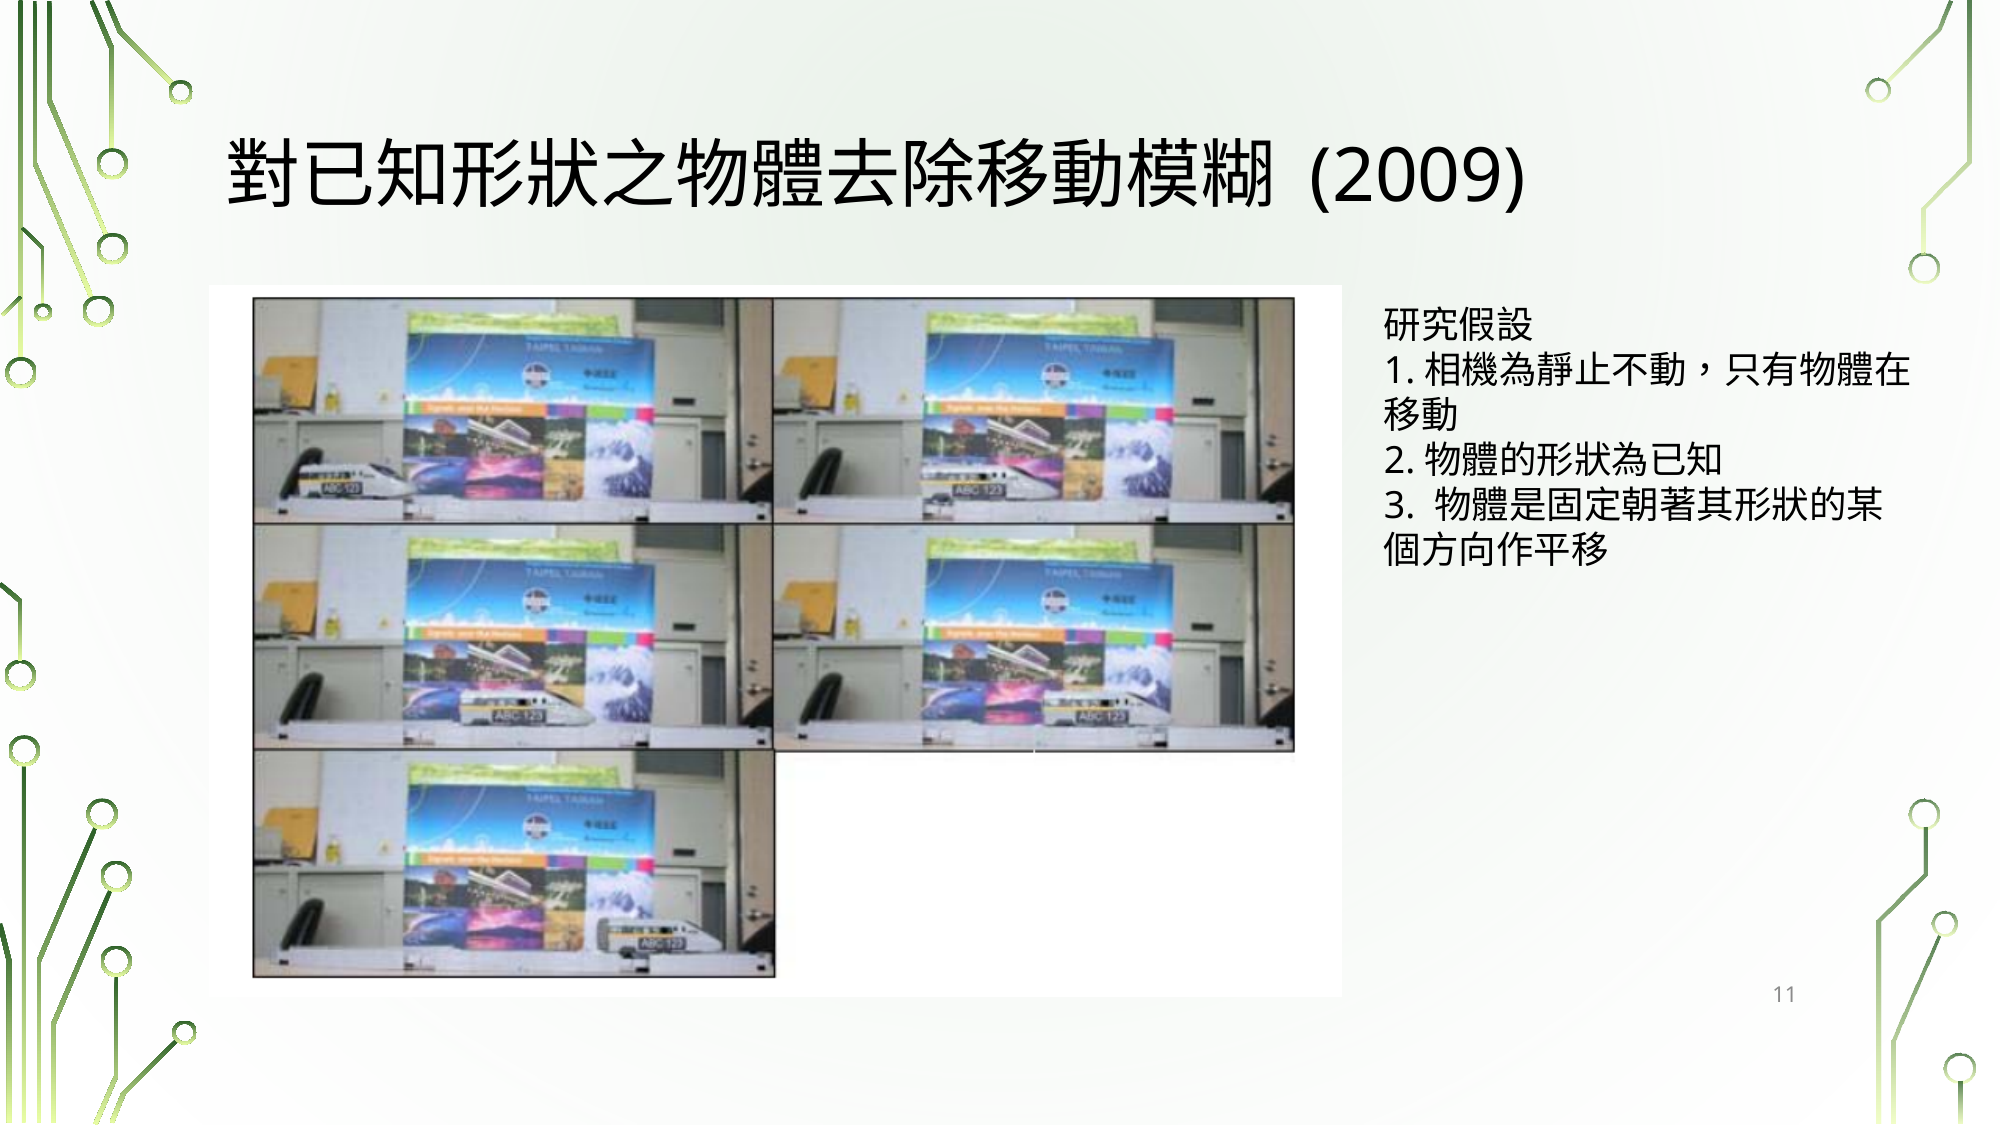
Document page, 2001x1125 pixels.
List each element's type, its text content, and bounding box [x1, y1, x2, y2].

picture [209, 285, 1342, 997]
slide_number 11 [1685, 965, 1813, 1025]
title 對已知形狀之物體去除移動模糊 (2009) [209, 56, 1835, 299]
text_box 研究假設 1.相機為靜止不動，只有物體在移動 2.物體的形狀為已知 3. 物體是固定朝著其形狀的某個方向作平移 [1369, 293, 1928, 579]
